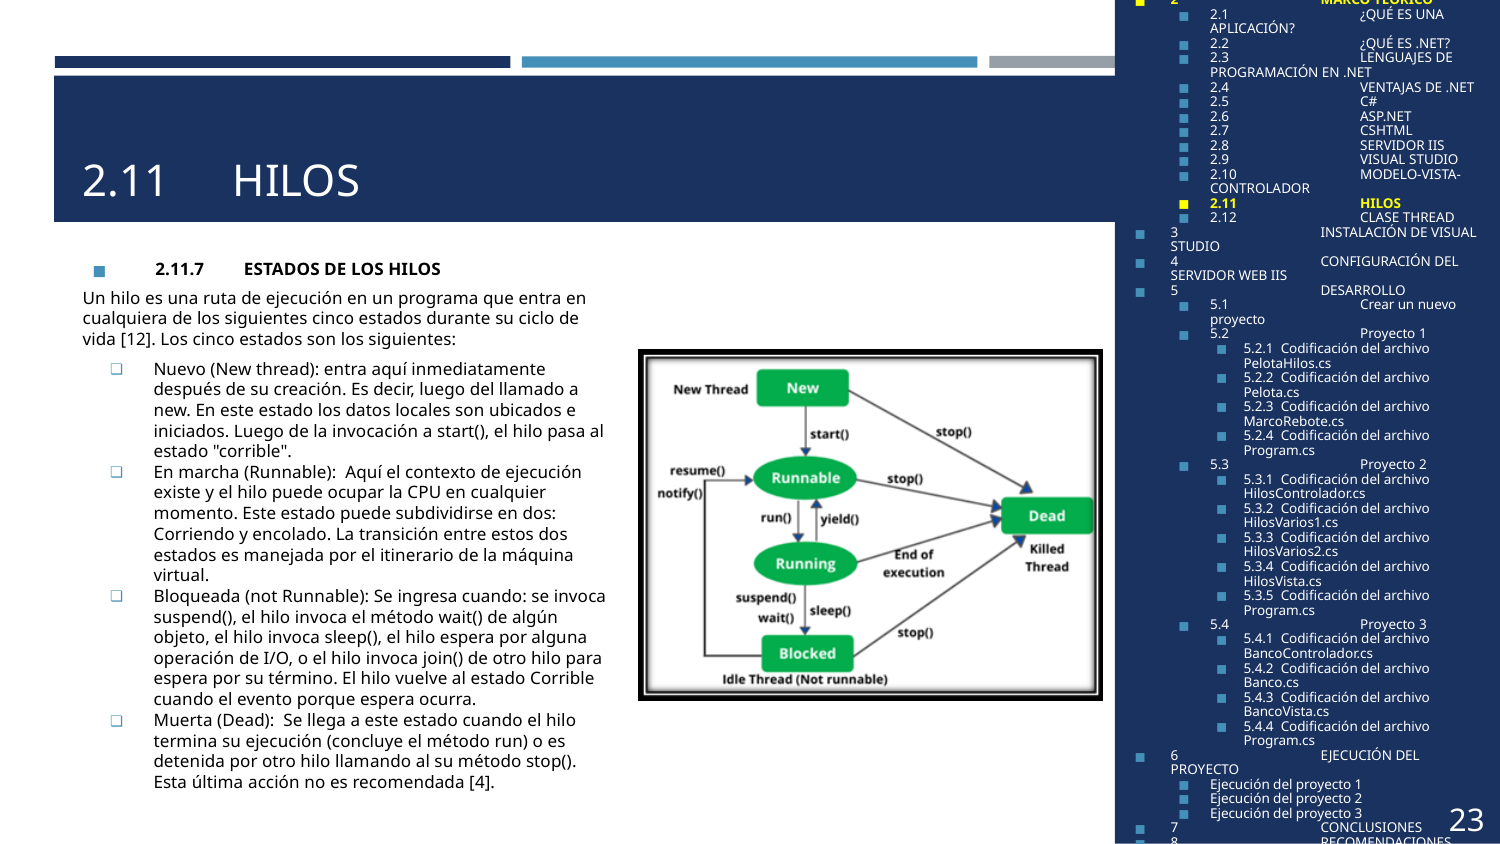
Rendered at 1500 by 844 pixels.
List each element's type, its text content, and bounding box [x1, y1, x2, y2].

list 2.11.7 ESTADOS DE LOS HILOS Un hilo es una ruta de ejecución en un programa que entra en cualquiera de los siguientes cinco estados durante su ciclo de vida [12]. Los cinco estados son los siguientes: Nuevo (New thread): entra aquí inmediatamente después de su creación. Es decir, luego del llamado a new. En este estado los datos locales son ubicados e iniciados. Luego de la invocación a start(), el hilo pasa al estado "corrible". En marcha (Runnable): Aquí el contexto de ejecución existe y el hilo puede ocupar la CPU en cualquier momento. Este estado puede subdividirse en dos: Corriendo y encolado. La transición entre estos dos estados es manejada por el itinerario de la máquina virtual. Bloqueada (not Runnable): Se ingresa cuando: se invoca suspend(), el hilo invoca el método wait() de algún objeto, el hilo invoca sleep(), el hilo espera por alguna operación de I/O, o el hilo invoca join() de otro hilo para espera por su término. El hilo vuelve al estado Corrible cuando el evento porque espera ocurra. Muerta (Dead): Se llega a este estado cuando el hilo termina su ejecución (concluye el método run) o es detenida por otro hilo llamando al su método stop(). Esta última acción no es recomendada [4]. [71, 244, 620, 805]
title 2.11 HILOS [71, 86, 1114, 212]
picture [638, 348, 1103, 701]
text_box 1 OBJETIVOS 2 MARCO TEÓRICO 2.1 ¿QUÉ ES UNA APLICACIÓN? 2.2 ¿QUÉ ES .NET? 2.3 LENGUAJES DE PROGRAMACIÓN EN .NET 2.4 VENTAJAS DE .NET 2.5 C# 2.6 ASP.NET 2.7 CSHTML 2.8 SERVIDOR IIS 2.9 VISUAL STUDIO 2.10 MODELO-VISTA-CONTROLADOR 2.11 HILOS 2.12 CLASE THREAD 3 INSTALACIÓN DE VISUAL STUDIO 4 CONFIGURACIÓN DEL SERVIDOR WEB IIS 5 DESARROLLO 5.1 Crear un nuevo proyecto 5.2 Proyecto 1 5.2.1 Codificación del archivo PelotaHilos.cs 5.2.2 Codificación del archivo Pelota.cs 5.2.3 Codificación del archivo MarcoRebote.cs 5.2.4 Codificación del archivo Program.cs 5.3 Proyecto 2 5.3.1 Codificación del archivo HilosControlador.cs 5.3.2 Codificación del archivo HilosVarios1.cs 5.3.3 Codificación del archivo HilosVarios2.cs 5.3.4 Codificación del archivo HilosVista.cs 5.3.5 Codificación del archivo Program.cs 5.4 Proyecto 3 5.4.1 Codificación del archivo BancoControlador.cs 5.4.2 Codificación del archivo Banco.cs 5.4.3 Codificación del archivo BancoVista.cs 5.4.4 Codificación del archivo Program.cs 6 EJECUCIÓN DEL PROYECTO Ejecución del proyecto 1 Ejecución del proyecto 2 Ejecución del proyecto 3 7 CONCLUSIONES 8 RECOMENDACIONES 9 BIBLIOGRAFÍA [1121, 30, 1500, 814]
text_box 23 [1437, 814, 1500, 844]
text_box [1114, 0, 1500, 844]
